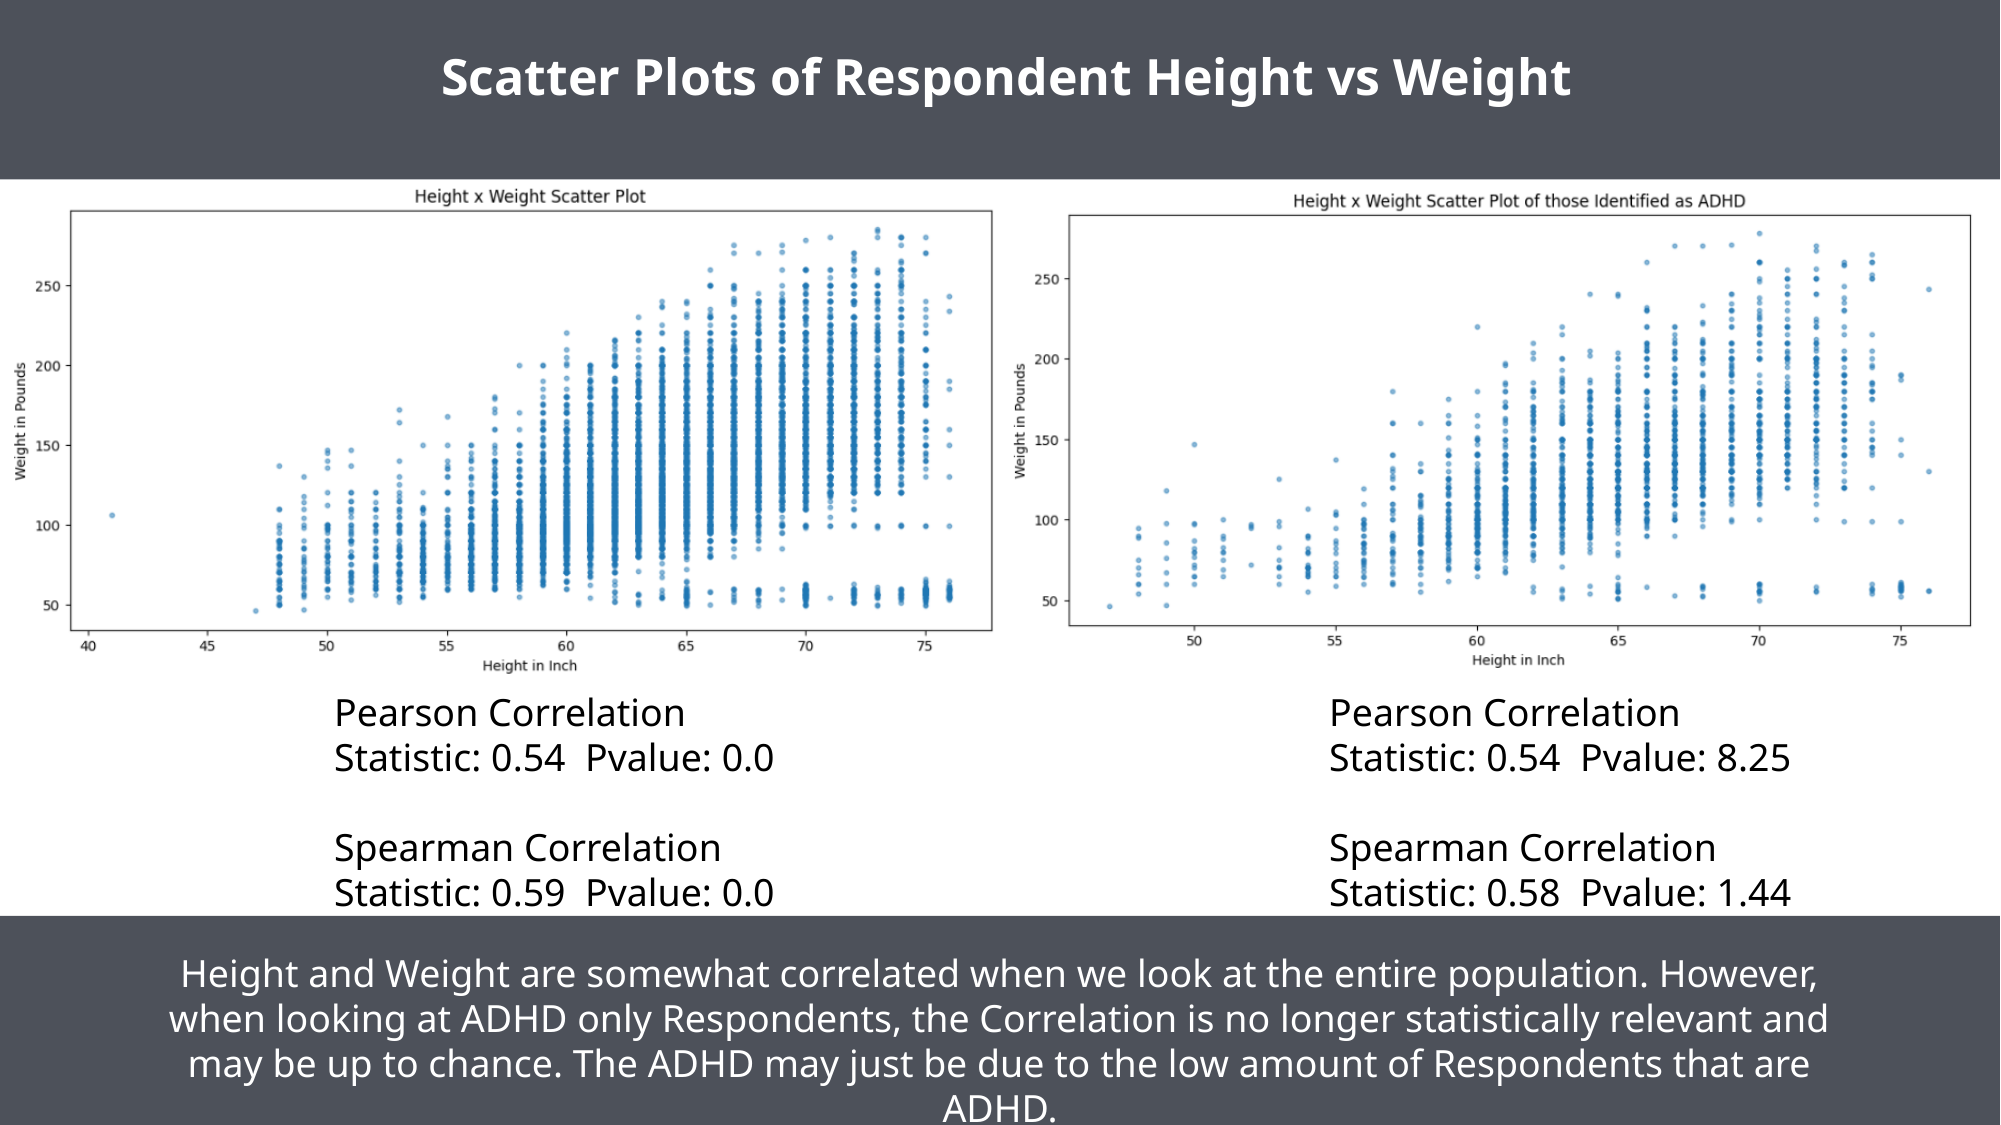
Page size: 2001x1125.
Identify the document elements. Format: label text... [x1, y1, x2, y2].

text_box Scatter Plots of Respondent Height vs Weight [395, 45, 1618, 106]
text_box Pearson Correlation Statistic: 0.54 Pvalue: 8.25 Spearman Correlation Statistic: 0.58 Pvalue: 1.44 [1314, 681, 1835, 922]
text_box Pearson Correlation Statistic: 0.54 Pvalue: 0.0 Spearman Correlation Statistic: 0.59 Pvalue: 0.0 [319, 681, 840, 922]
text_box Height and Weight are somewhat correlated when we look at the entire population. However, when looking at ADHD only Respondents, the Correlation is no longer statistically relevant and may be up to chance. The ADHD may just be due to the low amount of Respondents that are ADHD. [116, 943, 1884, 1125]
text_box [0, 915, 2000, 1125]
picture [0, 180, 2000, 677]
text_box [0, 0, 2000, 180]
